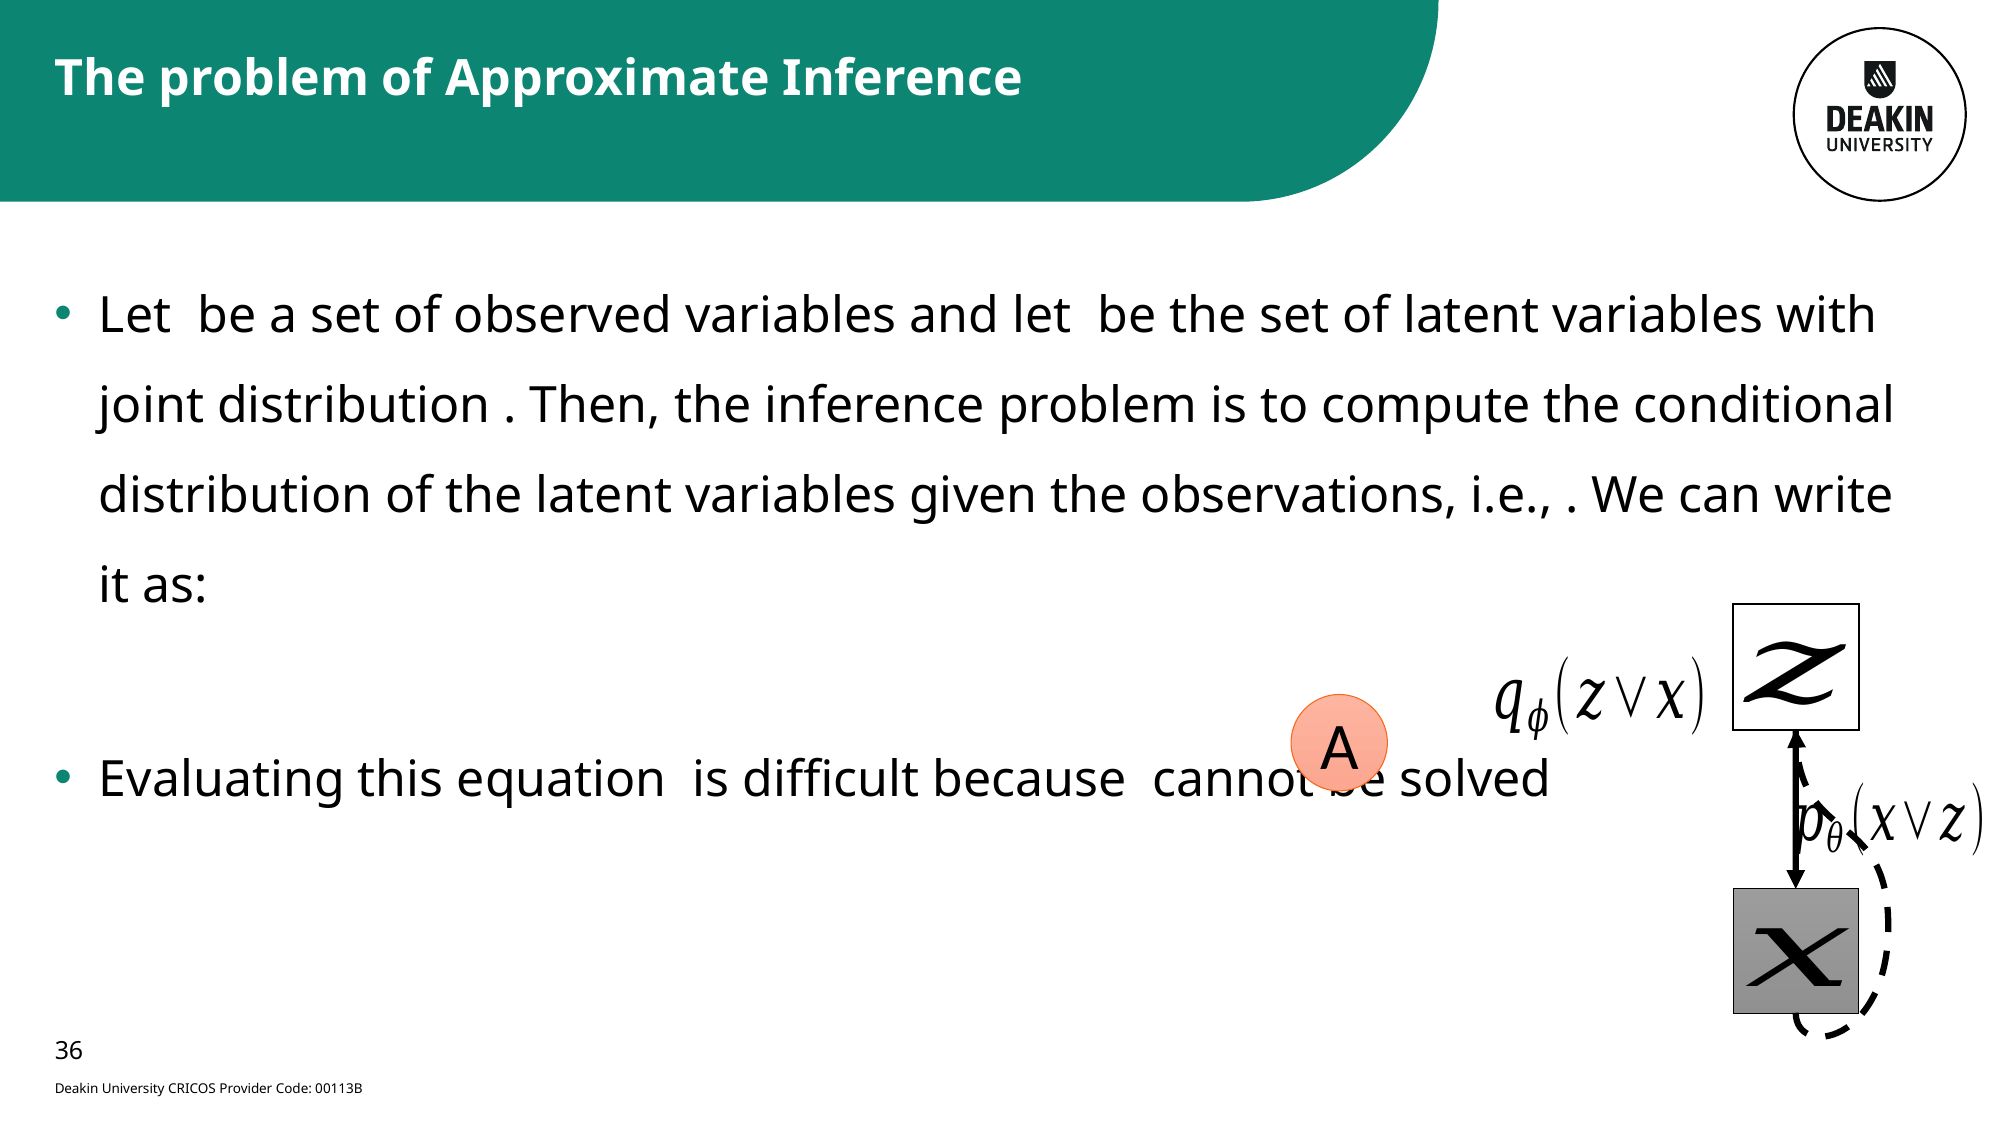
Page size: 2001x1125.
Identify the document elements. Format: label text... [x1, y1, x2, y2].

text_box A [1290, 693, 1388, 792]
slide_number 36 [39, 1031, 135, 1072]
title The problem of Approximate Inference [39, 44, 1439, 202]
footer Deakin University CRICOS Provider Code: 00113B [39, 1072, 1127, 1107]
